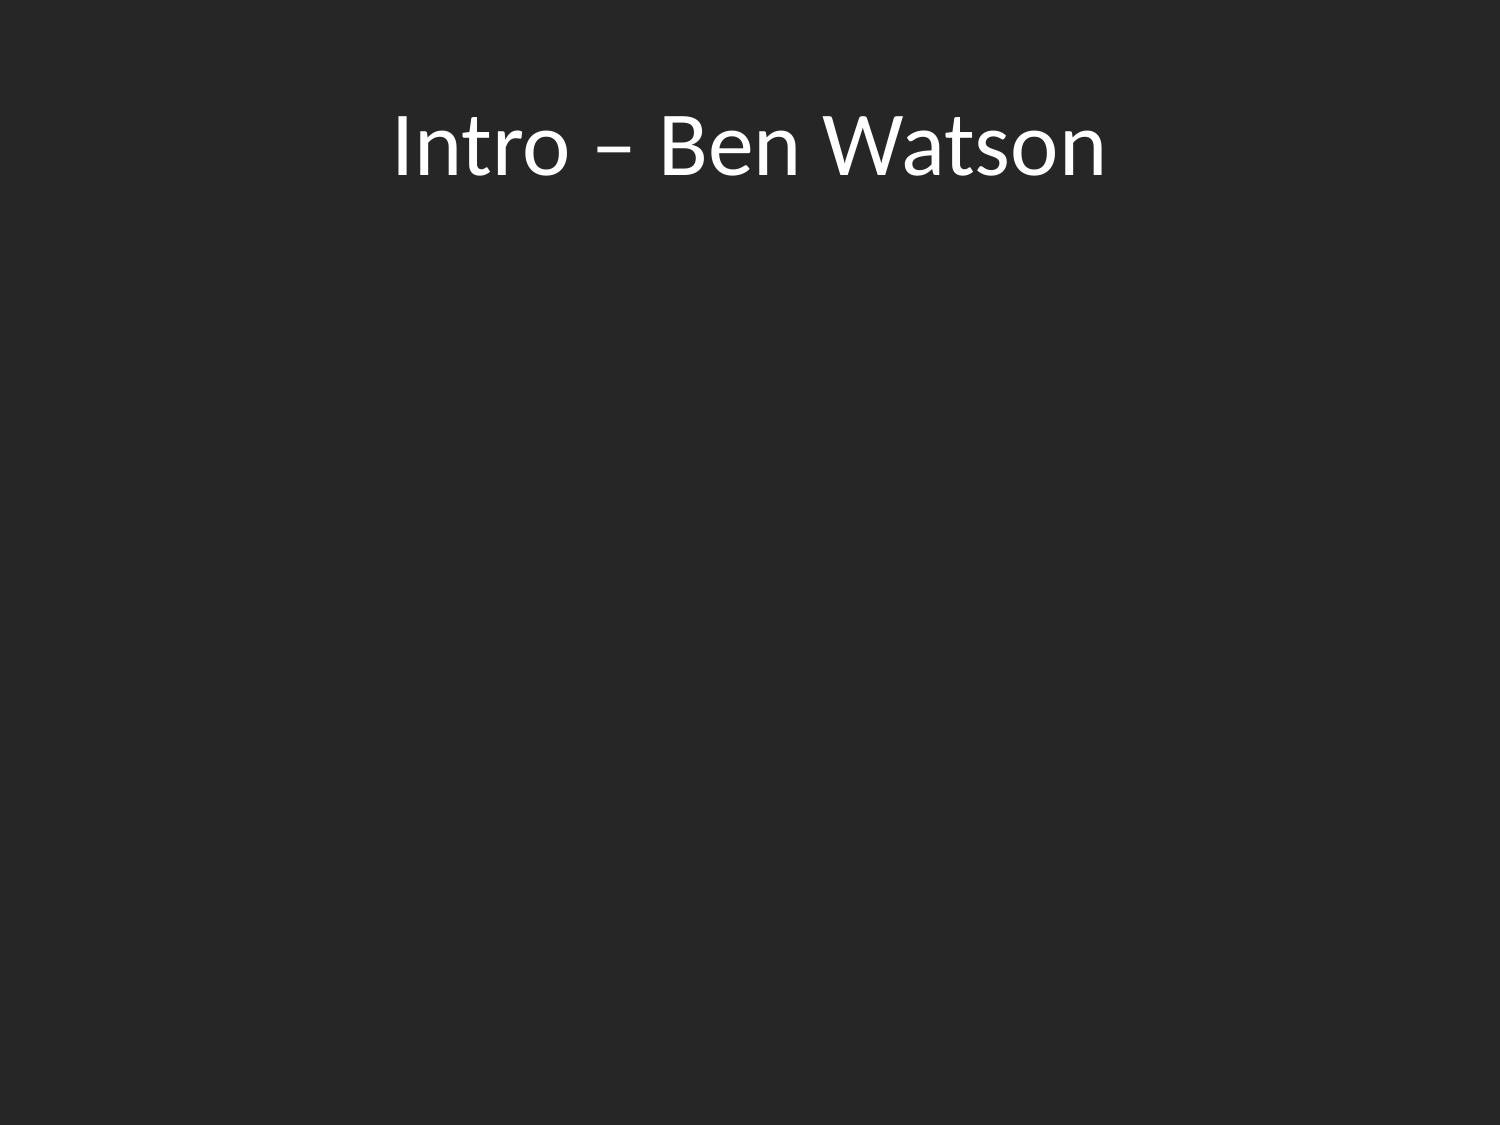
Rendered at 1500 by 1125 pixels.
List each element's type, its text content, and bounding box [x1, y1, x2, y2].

title Intro – Ben Watson [75, 45, 1425, 233]
